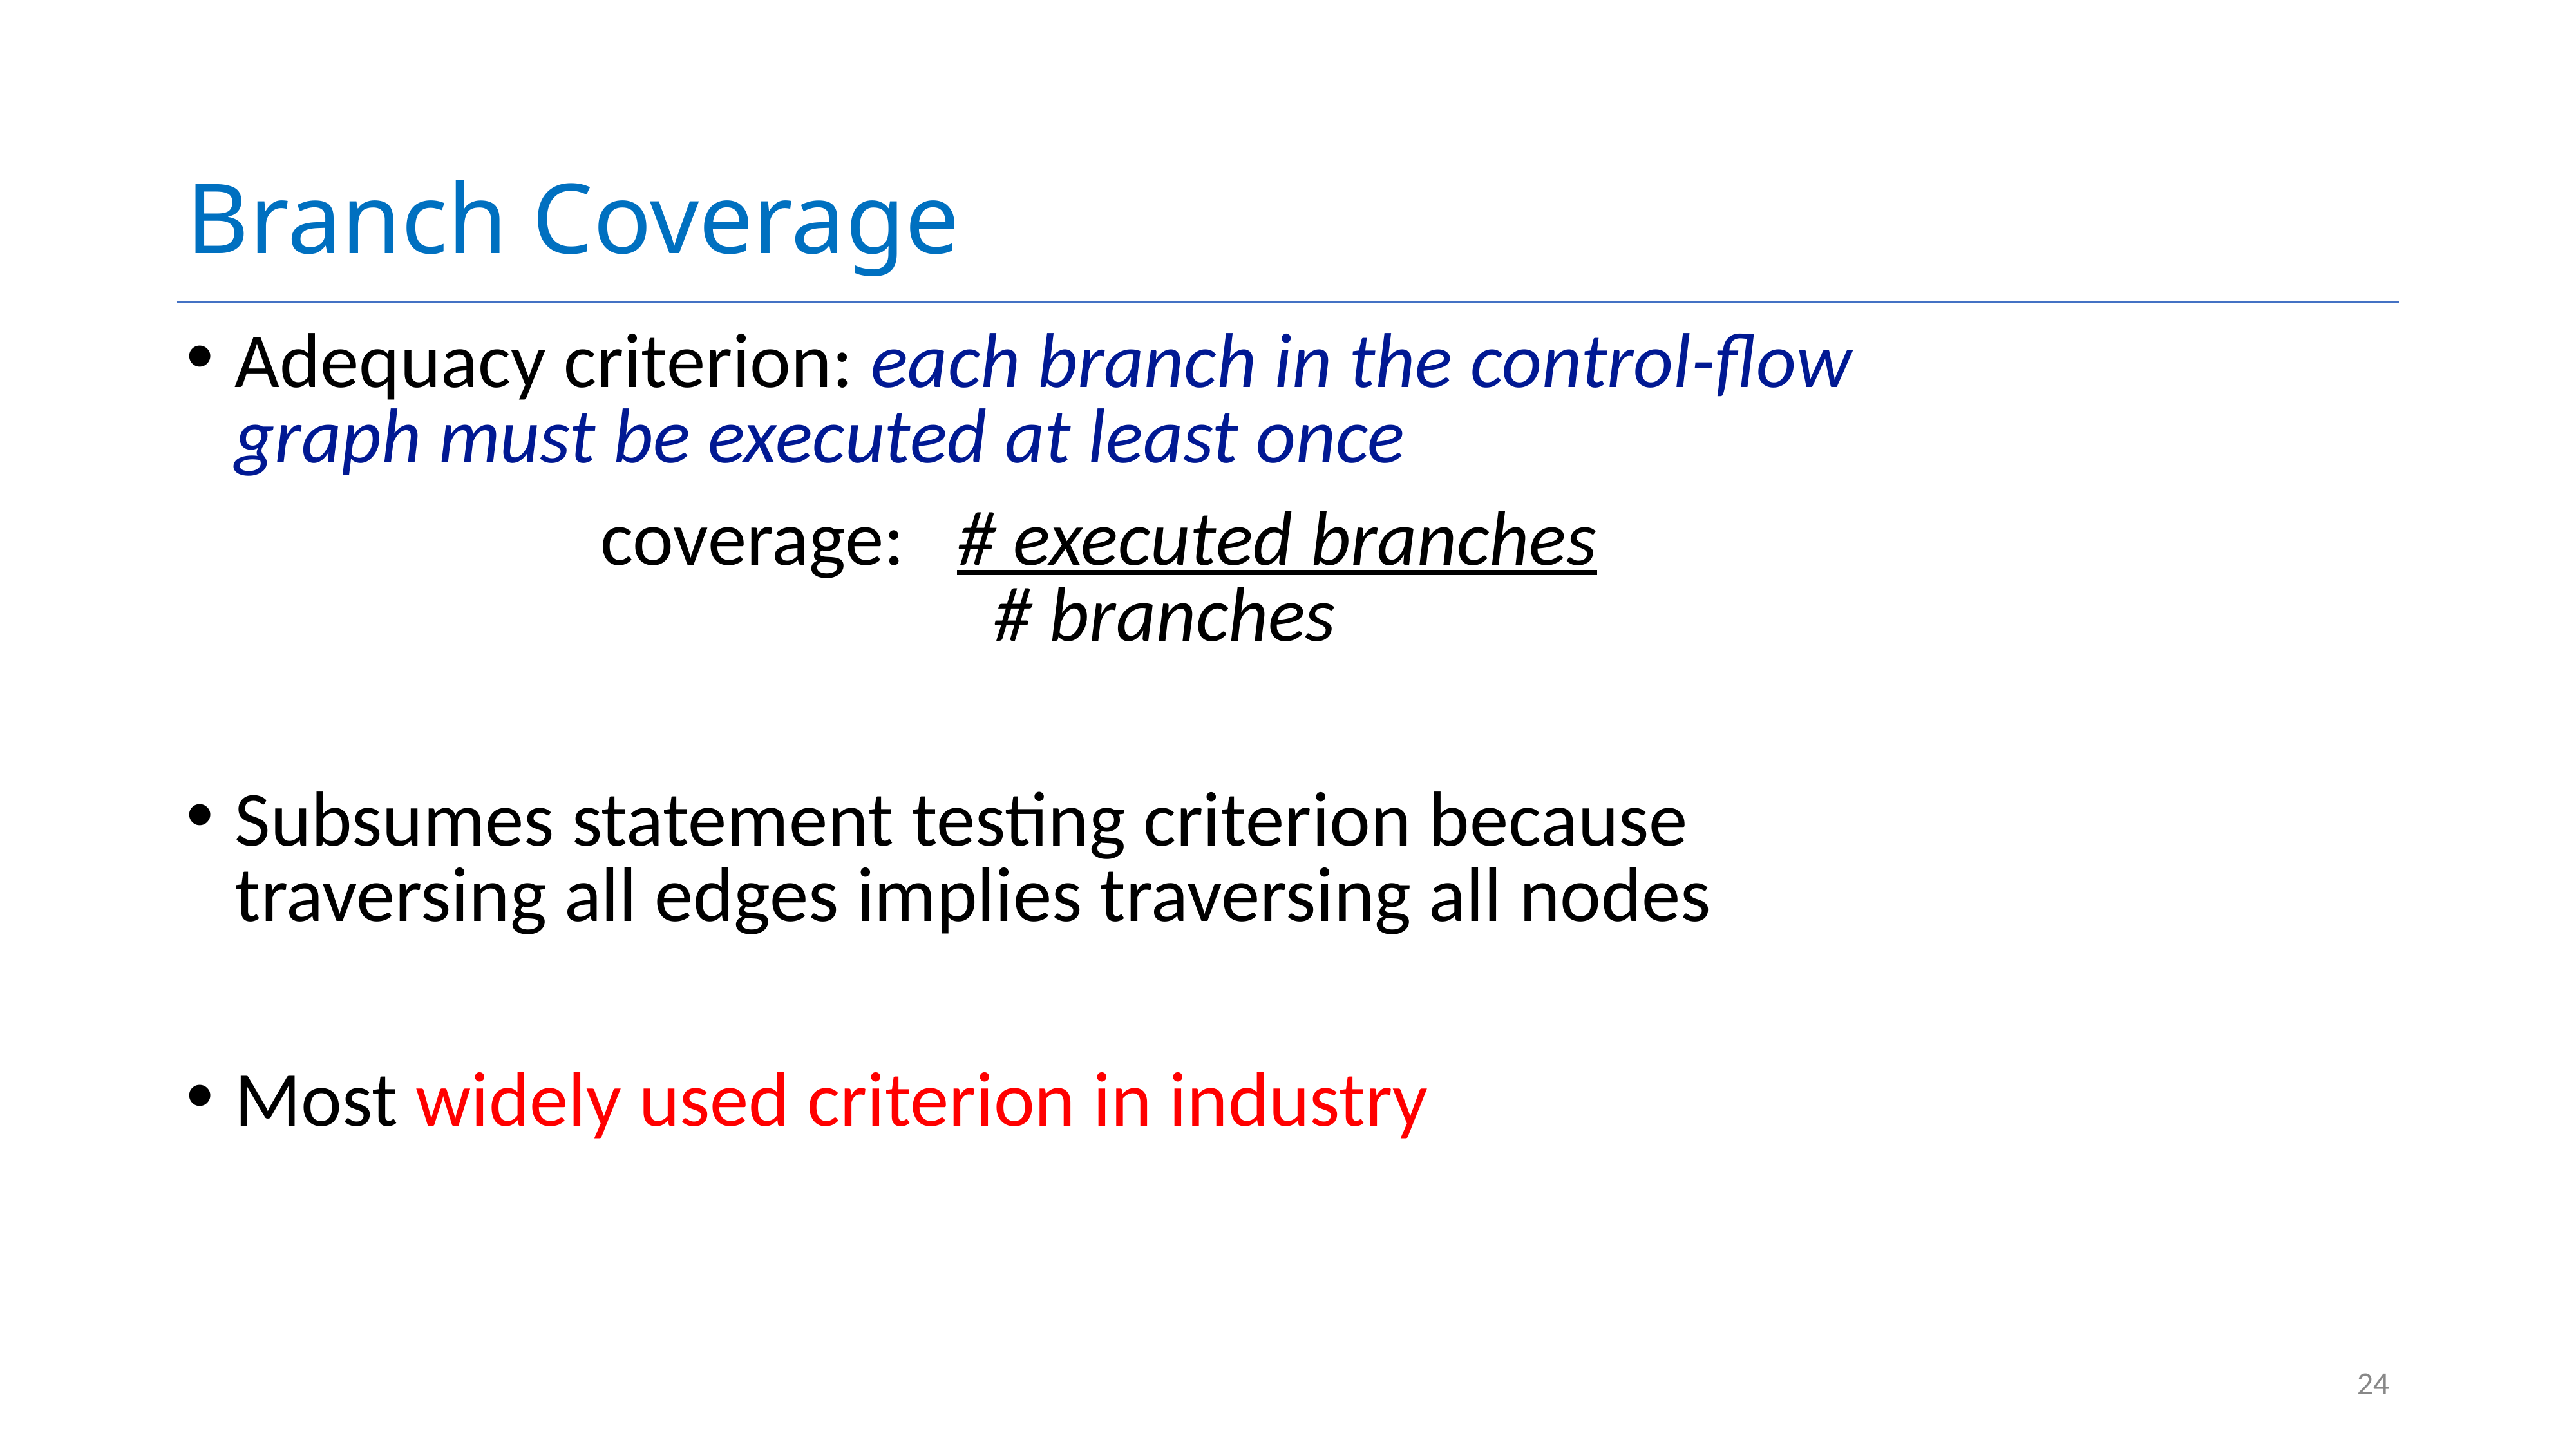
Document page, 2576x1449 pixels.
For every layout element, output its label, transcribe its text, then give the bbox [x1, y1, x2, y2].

title Branch Coverage [176, 3, 2400, 285]
list Adequacy criterion: each branch in the control-flow graph must be executed at least once coverage: # executed branches # branches Subsumes statement testing criterion because traversing all edges implies traversing all nodes Most widely used criterion in industry [176, 316, 2022, 1238]
slide_number 24 [2344, 1355, 2400, 1408]
